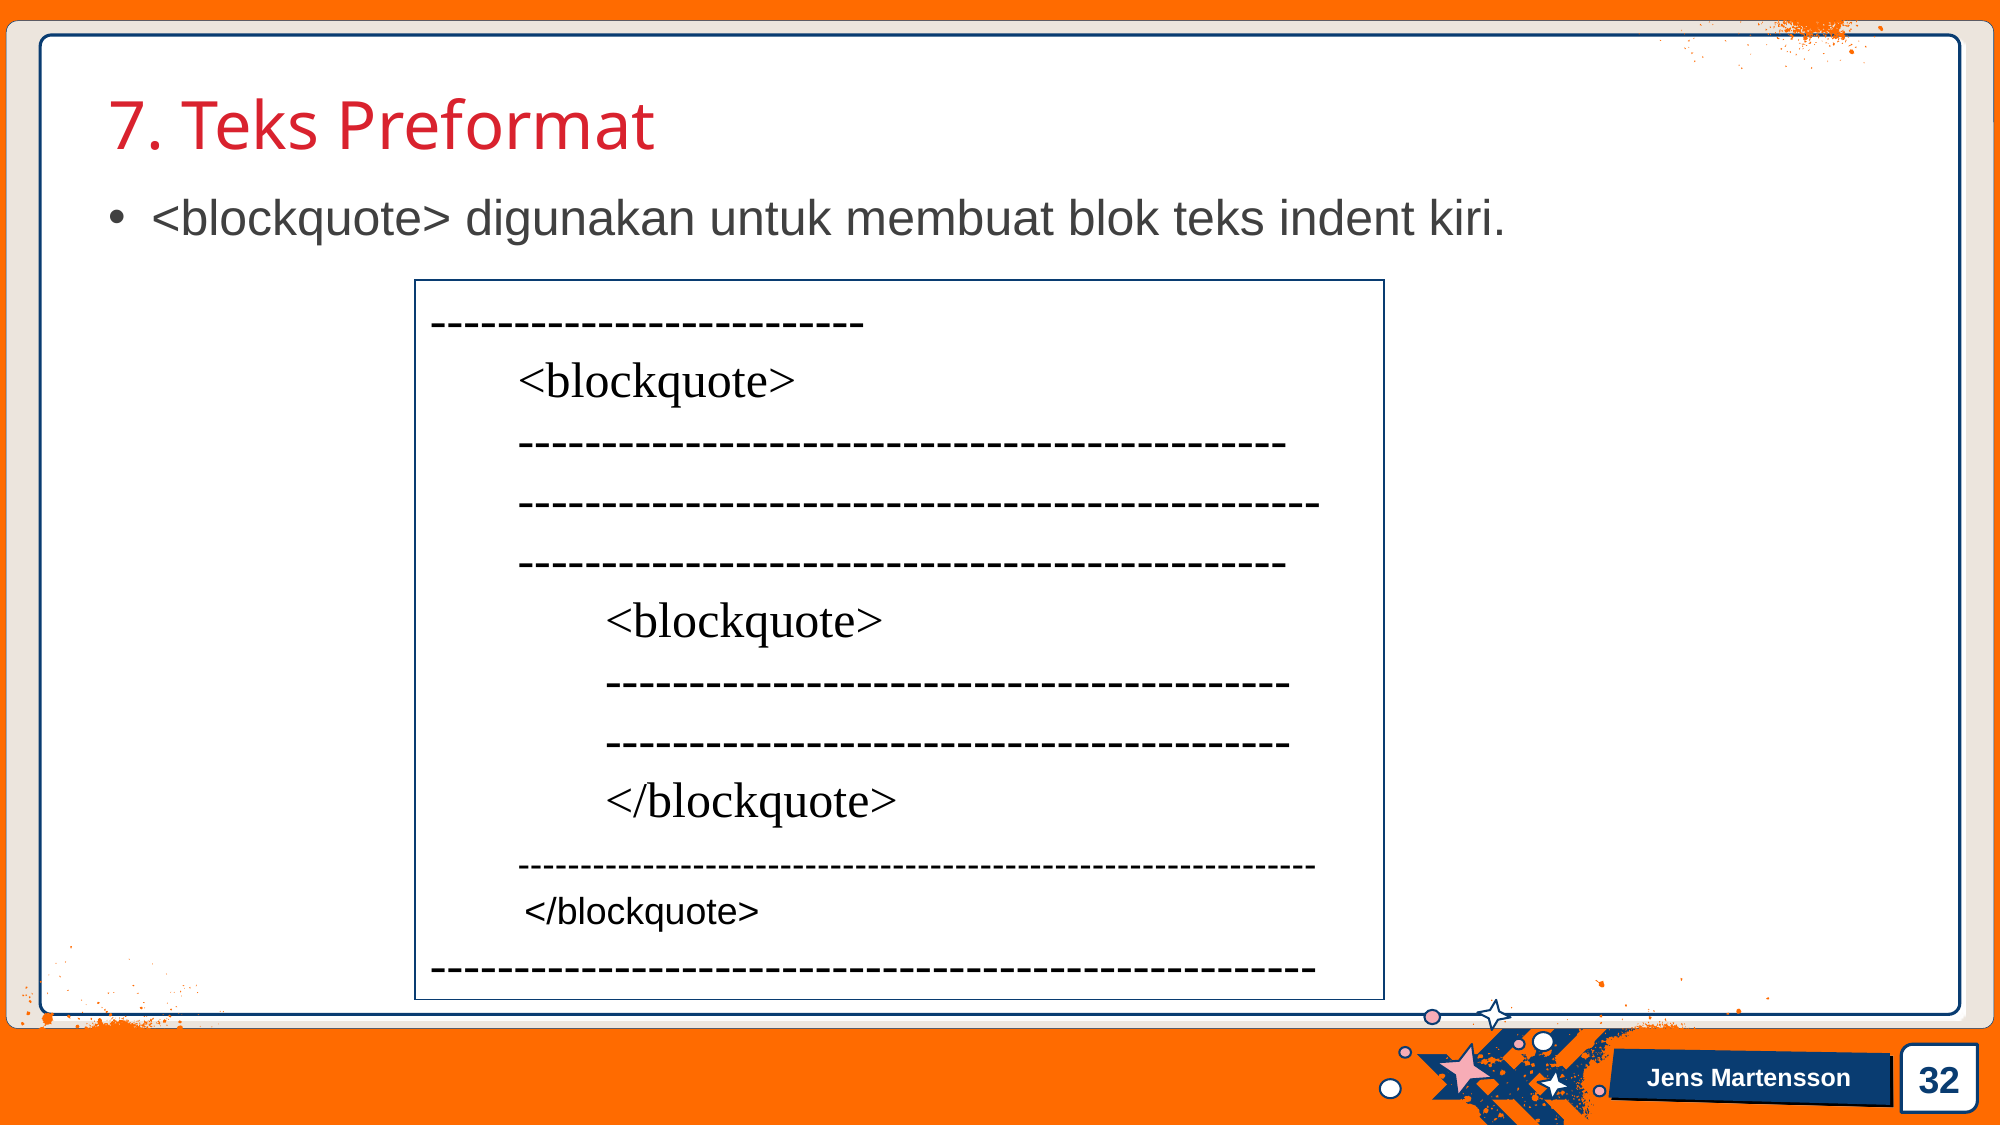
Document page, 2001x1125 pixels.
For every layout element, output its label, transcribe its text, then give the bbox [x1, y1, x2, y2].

list <blockquote> digunakan untuk membuat blok teks indent kiri. [108, 192, 1891, 266]
text_box -------------------------- <blockquote> ---------------------------------------------- ------------------------------------------------ ---------------------------------------------- <blockquote> ----------------------------------------- ----------------------------------------- </blockquote> ---------------------------------------------------------------- </blockquote> ----------------------------------------------------- [415, 279, 1384, 1000]
title 7. Teks Preformat [108, 91, 1891, 165]
slide_number 32 [1899, 1042, 1979, 1114]
